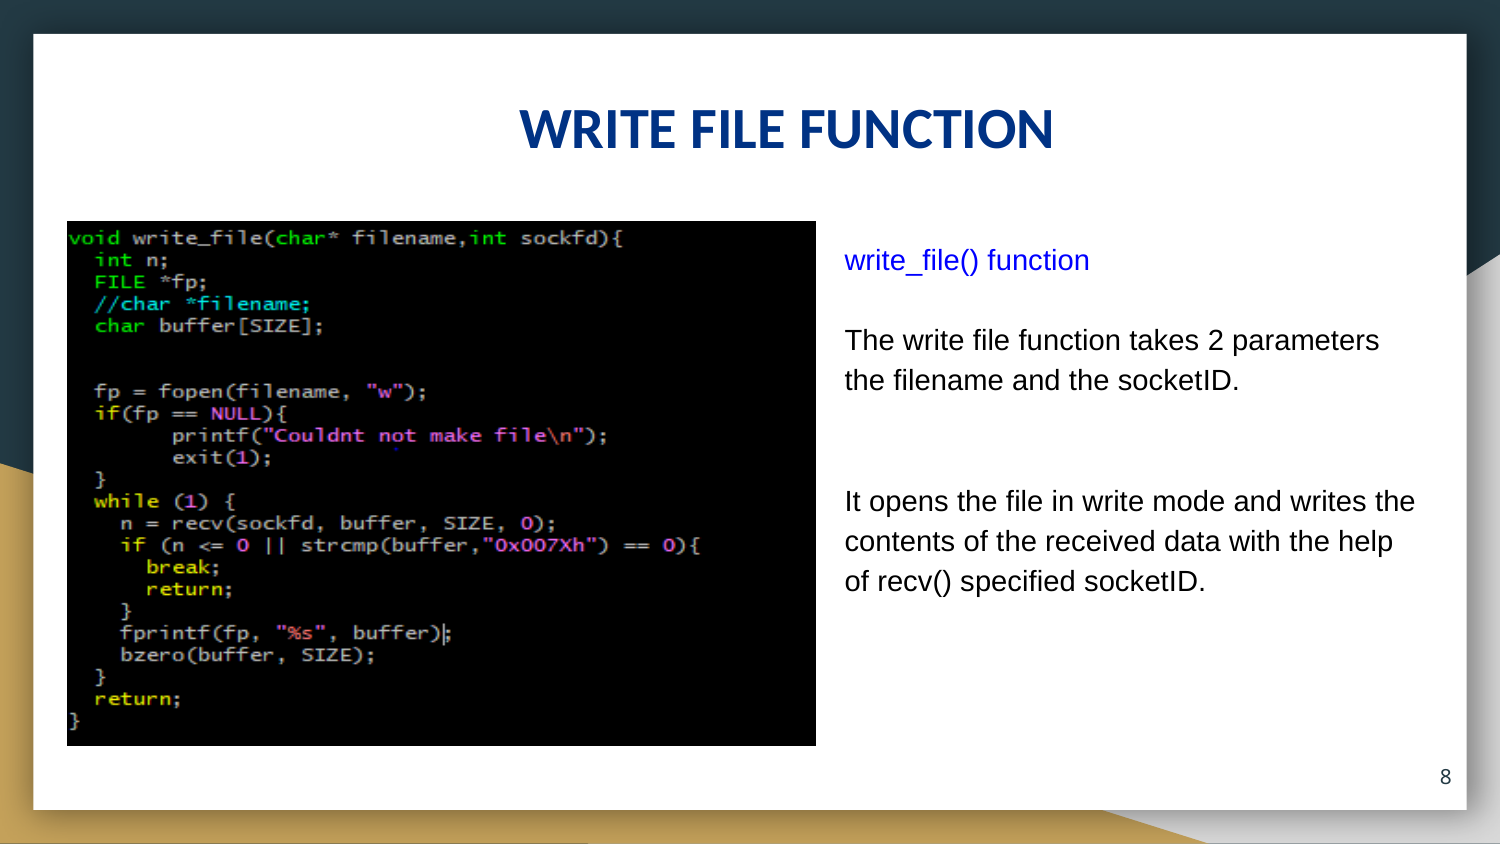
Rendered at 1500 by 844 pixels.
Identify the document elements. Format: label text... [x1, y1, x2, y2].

picture [66, 221, 816, 746]
text_box write_file() function The write file function takes 2 parameters the filename and the socketID. It opens the file in write mode and writes the contents of the received data with the help of recv() specified socketID. [829, 220, 1436, 653]
text_box WRITE FILE FUNCTION [75, 75, 1420, 176]
slide_number ‹#› [1376, 745, 1467, 810]
